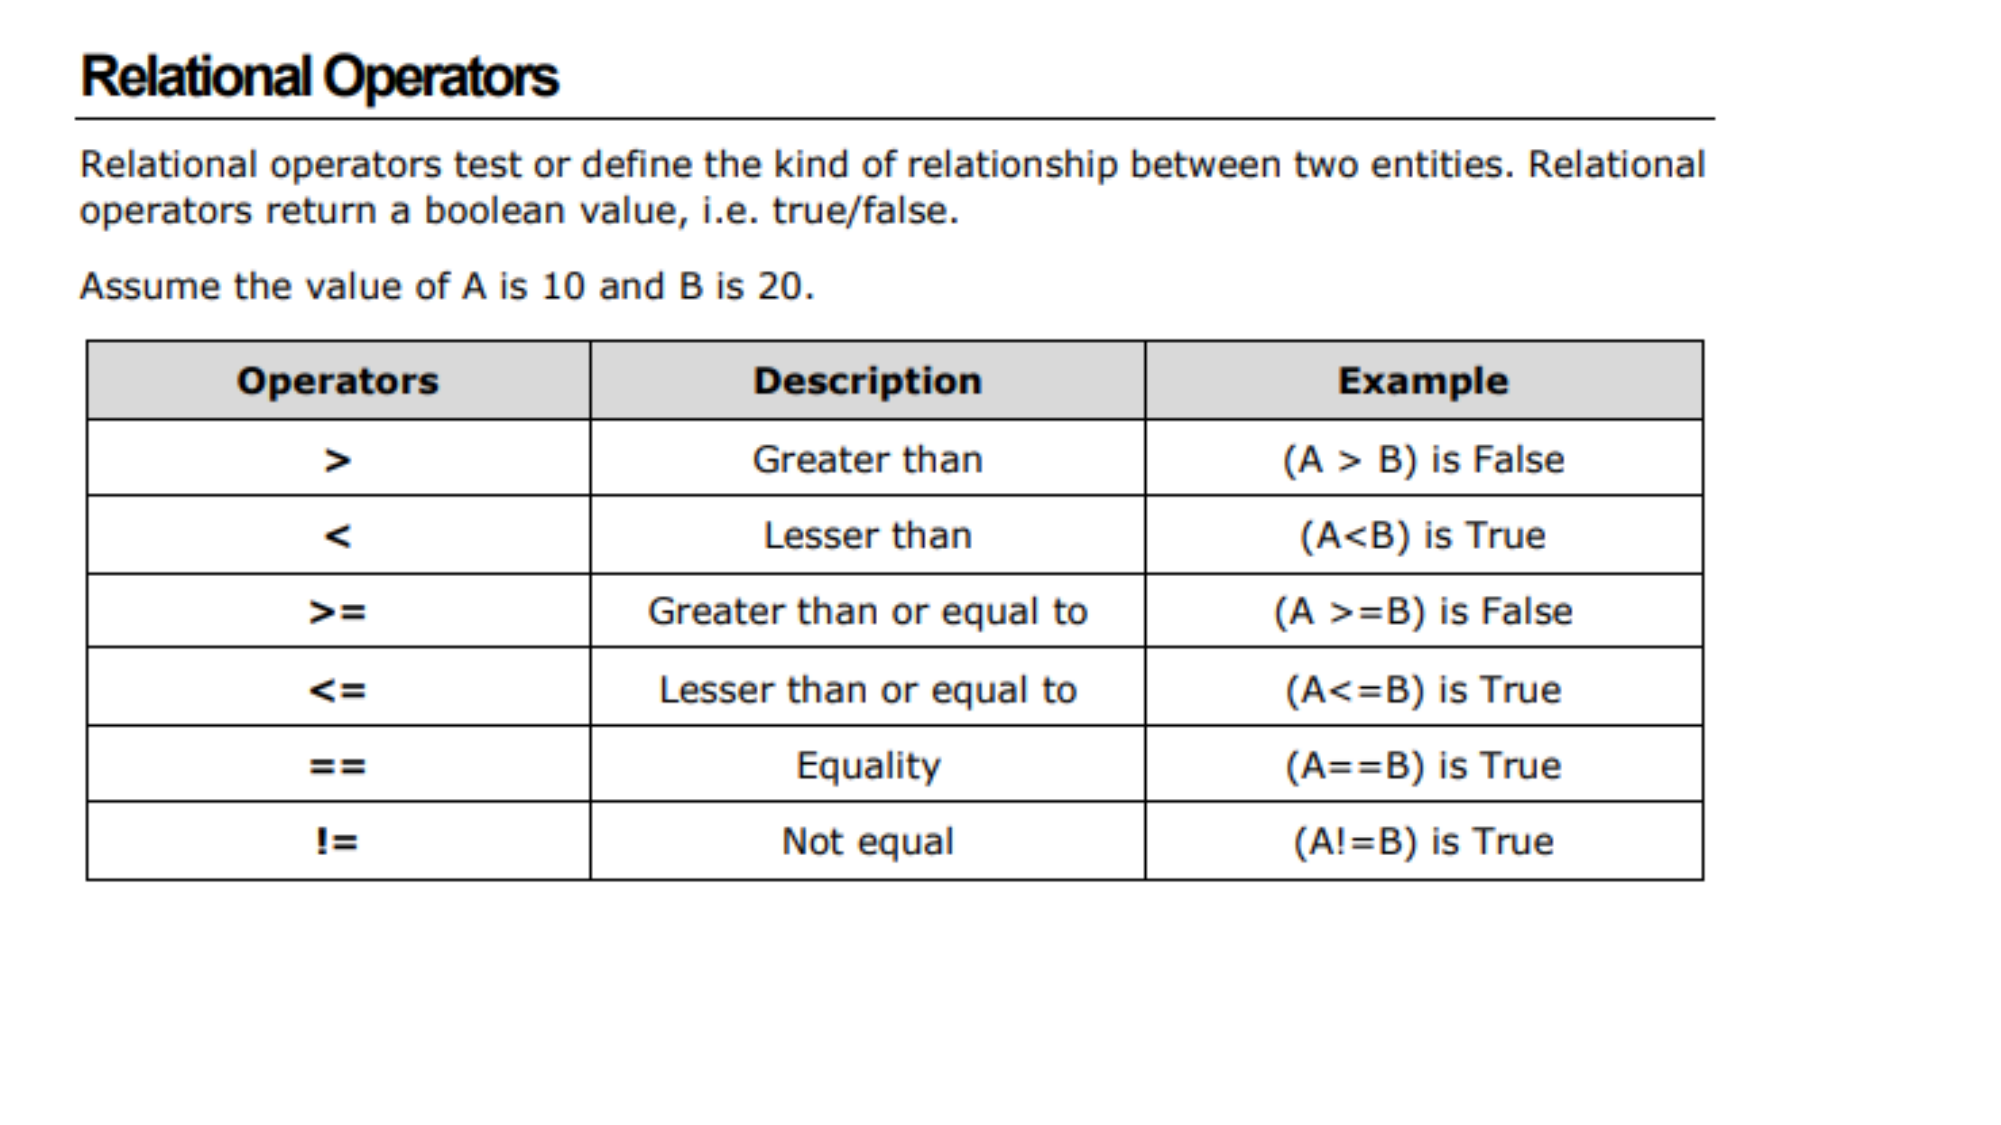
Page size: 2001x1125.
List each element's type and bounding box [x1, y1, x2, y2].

picture [0, 0, 1773, 939]
